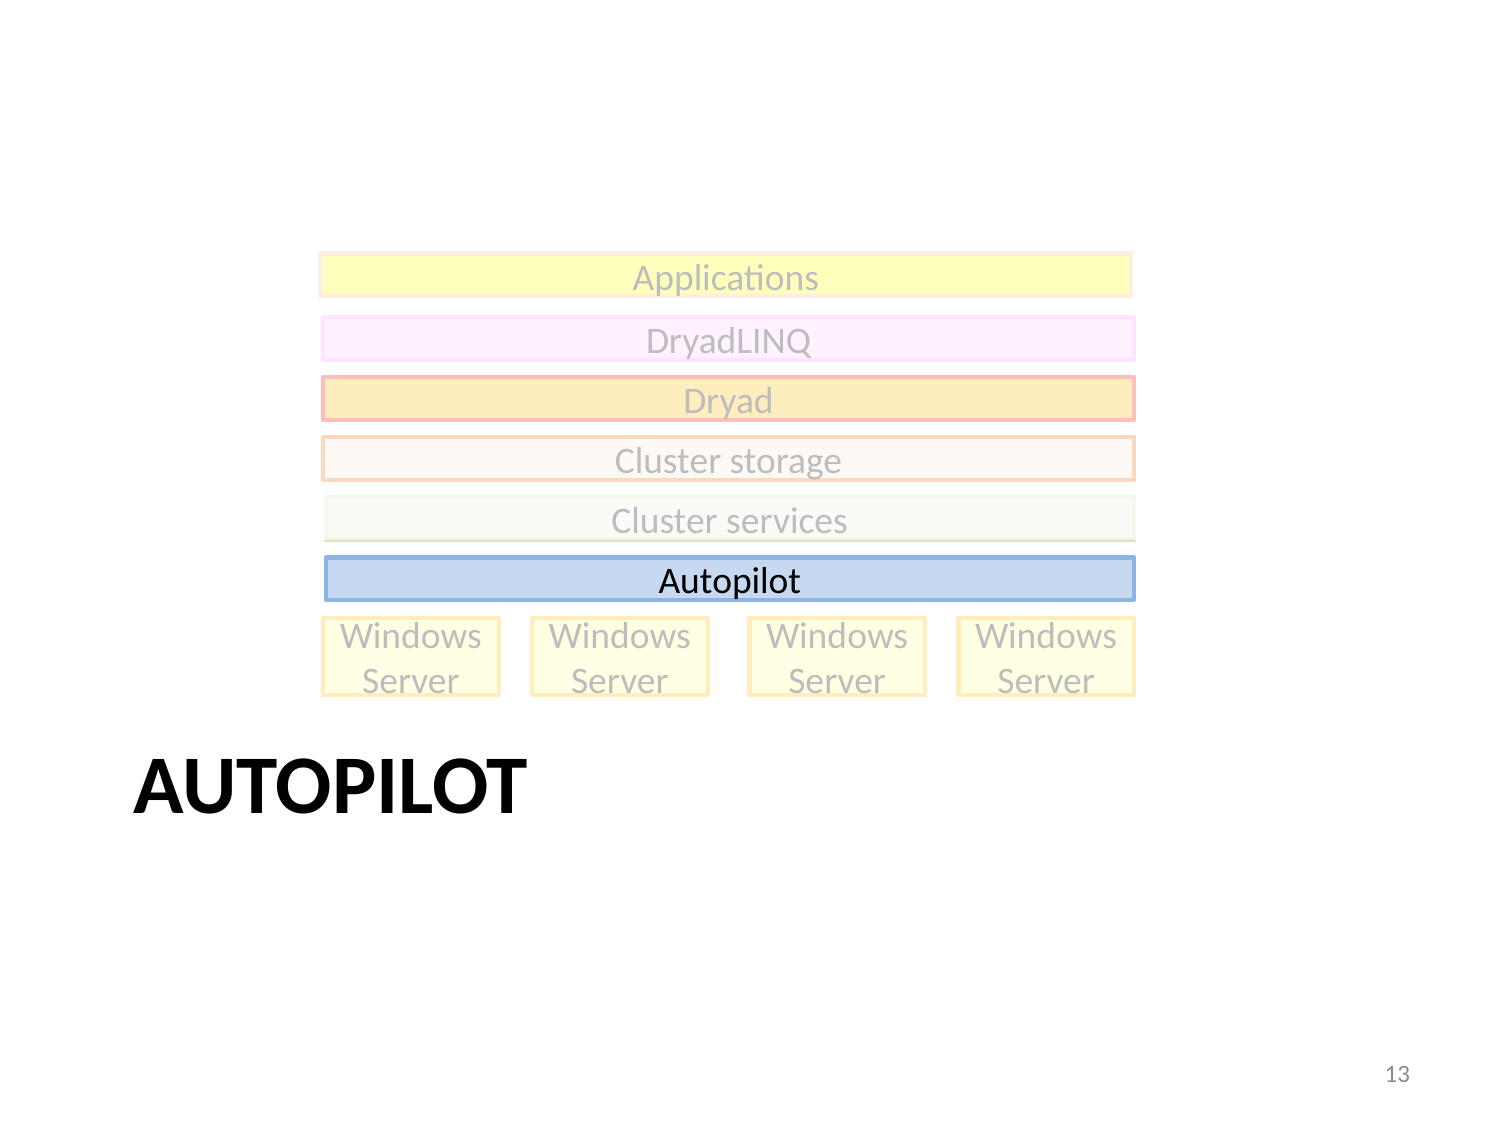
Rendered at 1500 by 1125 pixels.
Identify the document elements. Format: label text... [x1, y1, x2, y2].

title Autopilot [118, 722, 1394, 947]
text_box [320, 253, 1135, 696]
text_box [317, 607, 1205, 715]
text_box [289, 223, 1177, 542]
slide_number 13 [1074, 1042, 1425, 1103]
